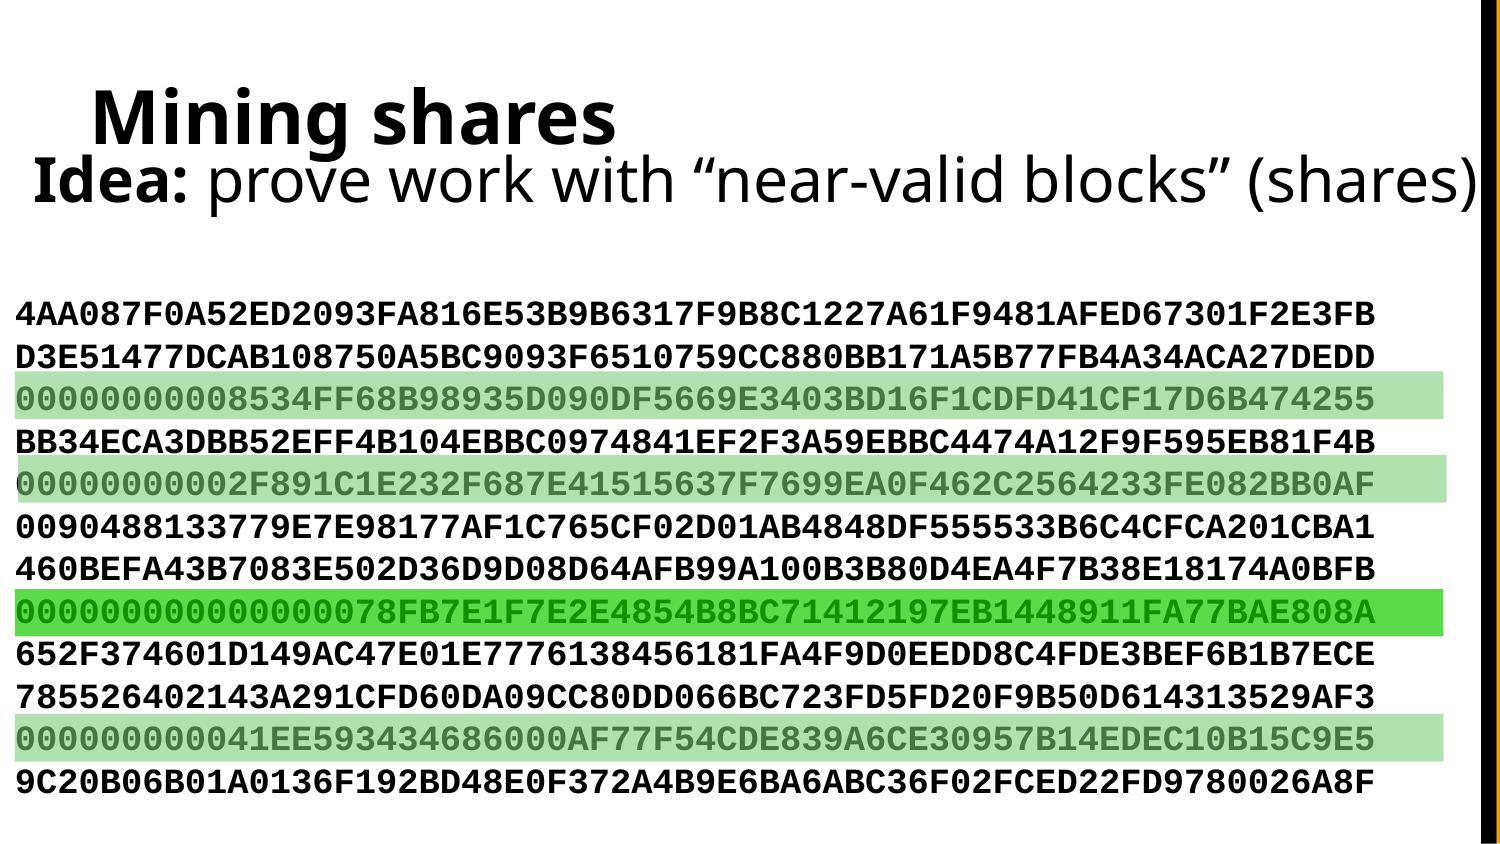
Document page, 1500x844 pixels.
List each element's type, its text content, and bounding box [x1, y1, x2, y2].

text_box [18, 455, 1447, 503]
text_box 4AA087F0A52ED2093FA816E53B9B6317F9B8C1227A61F9481AFED67301F2E3FB D3E51477DCAB108750A5BC9093F6510759CC880BB171A5B77FB4A34ACA27DEDD 00000000008534FF68B98935D090DF5669E3403BD16F1CDFD41CF17D6B474255 BB34ECA3DBB52EFF4B104EBBC0974841EF2F3A59EBBC4474A12F9F595EB81F4B 00000000002F891C1E232F687E41515637F7699EA0F462C2564233FE082BB0AF 0090488133779E7E98177AF1C765CF02D01AB4848DF555533B6C4CFCA201CBA1 460BEFA43B7083E502D36D9D08D64AFB99A100B3B80D4EA4F7B38E18174A0BFB 000000000000000078FB7E1F7E2E4854B8BC71412197EB1448911FA77BAE808A 652F374601D149AC47E01E7776138456181FA4F9D0EEDD8C4FDE3BEF6B1B7ECE 785526402143A291CFD60DA09CC80DD066BC723FD5FD20F9B50D614313529AF3 000000000041EE593434686000AF77F54CDE839A6CE30957B14EDEC10B15C9E5 9C20B06B01A0136F192BD48E0F372A4B9E6BA6ABC36F02FCED22FD9780026A8F [0, 223, 1482, 844]
text_box [14, 714, 1444, 762]
text_box [14, 589, 1444, 637]
text_box Mining shares [75, 33, 1425, 151]
text_box [14, 371, 1444, 419]
text_box Idea: prove work with “near-valid blocks” (shares) [18, 151, 1500, 280]
